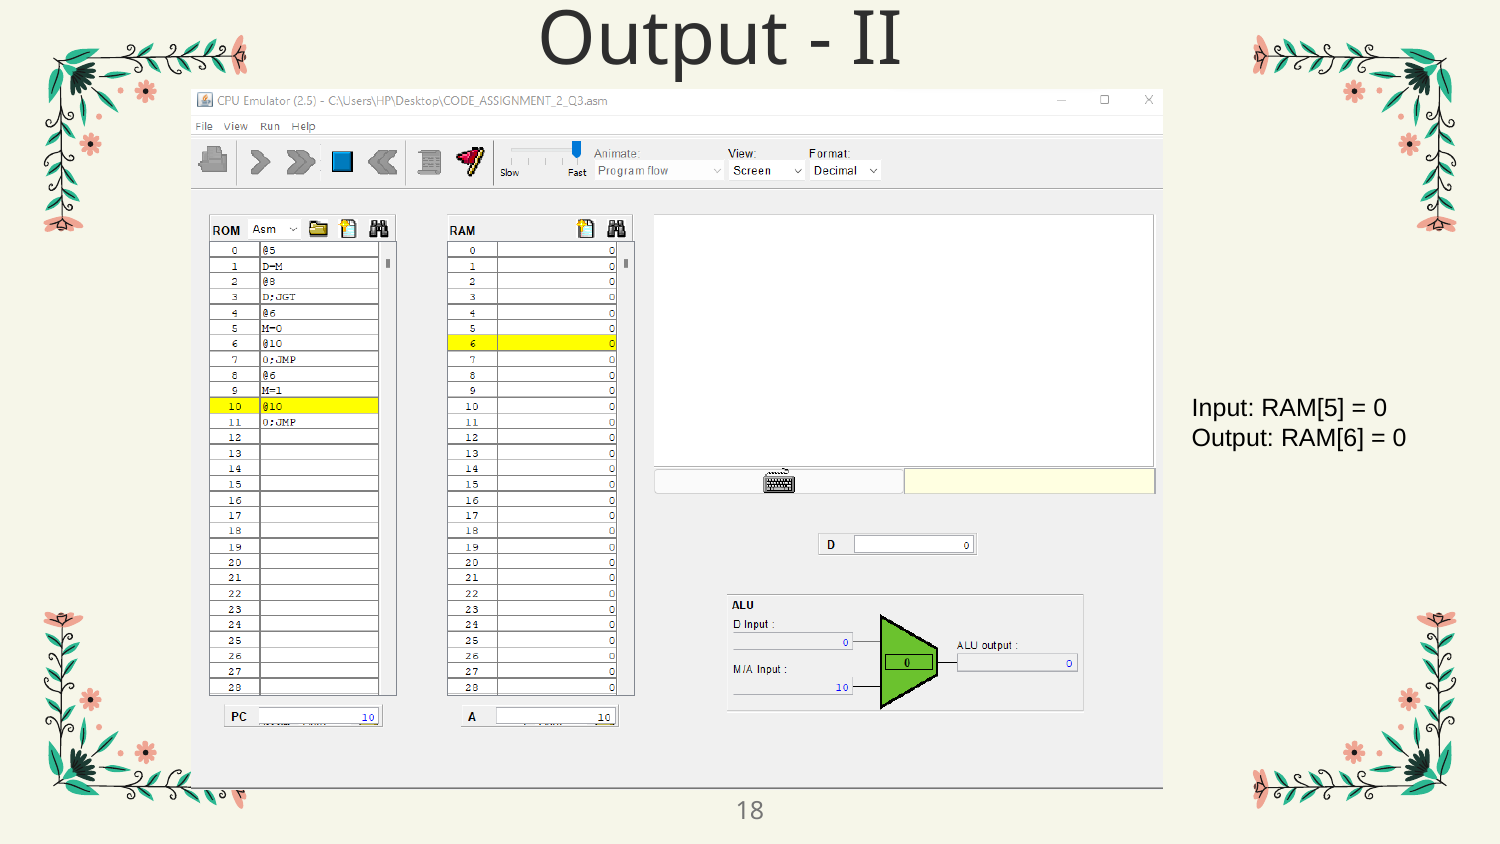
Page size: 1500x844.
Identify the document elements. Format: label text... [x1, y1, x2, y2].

picture [191, 89, 1164, 790]
slide_number 18 [705, 798, 795, 844]
title Output - II [125, 0, 1315, 88]
text_box Input: RAM[5] = 0 Output: RAM[6] = 0 [1176, 383, 1453, 459]
